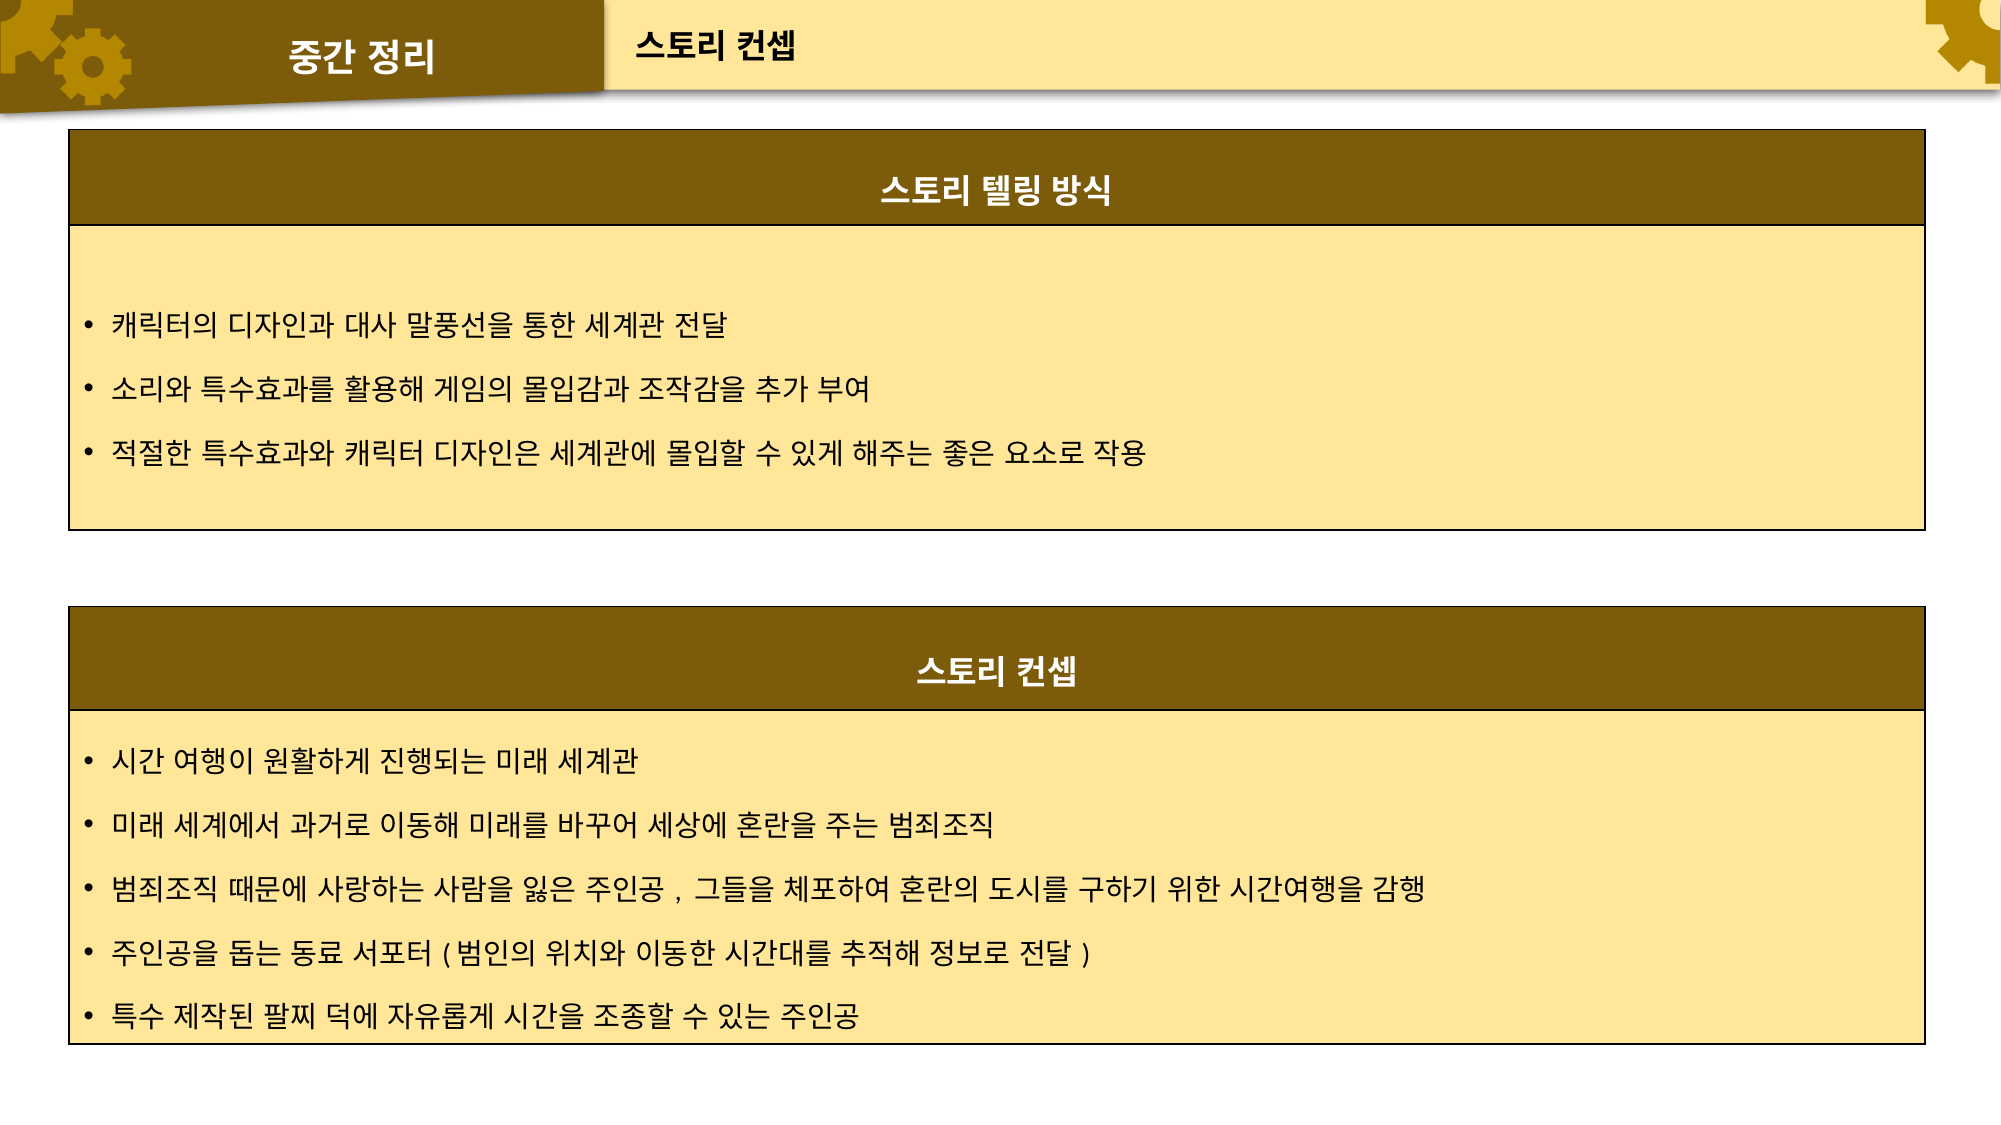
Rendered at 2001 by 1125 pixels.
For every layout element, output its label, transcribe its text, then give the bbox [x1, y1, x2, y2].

table_header 스토리 컨셉 [70, 607, 1924, 709]
table_cell 시간 여행이 원활하게 진행되는 미래 세계관 미래 세계에서 과거로 이동해 미래를 바꾸어 세상에 혼란을 주는 범죄조직 범죄조직 때문에 사랑하는 사람을 잃은 주인공, 그들을 체포하여 혼란의 도시를 구하기 위한 시간여행을 감행 주인공을 돕는 동료 서포터(범인의 위치와 이동한 시간대를 추적해 정보로 전달) 특수 제작된 팔찌 덕에 자유롭게 시간을 조종할 수 있는 주인공 [70, 711, 1924, 1043]
list 스토리 컨셉 [621, 18, 1863, 73]
table_cell 캐릭터의 디자인과 대사 말풍선을 통한 세계관 전달 소리와 특수효과를 활용해 게임의 몰입감과 조작감을 추가 부여 적절한 특수효과와 캐릭터 디자인은 세계관에 몰입할 수 있게 해주는 좋은 요소로 작용 [70, 226, 1924, 529]
title 중간 정리 [137, 6, 588, 85]
table_header 스토리 텔링 방식 [70, 130, 1924, 224]
